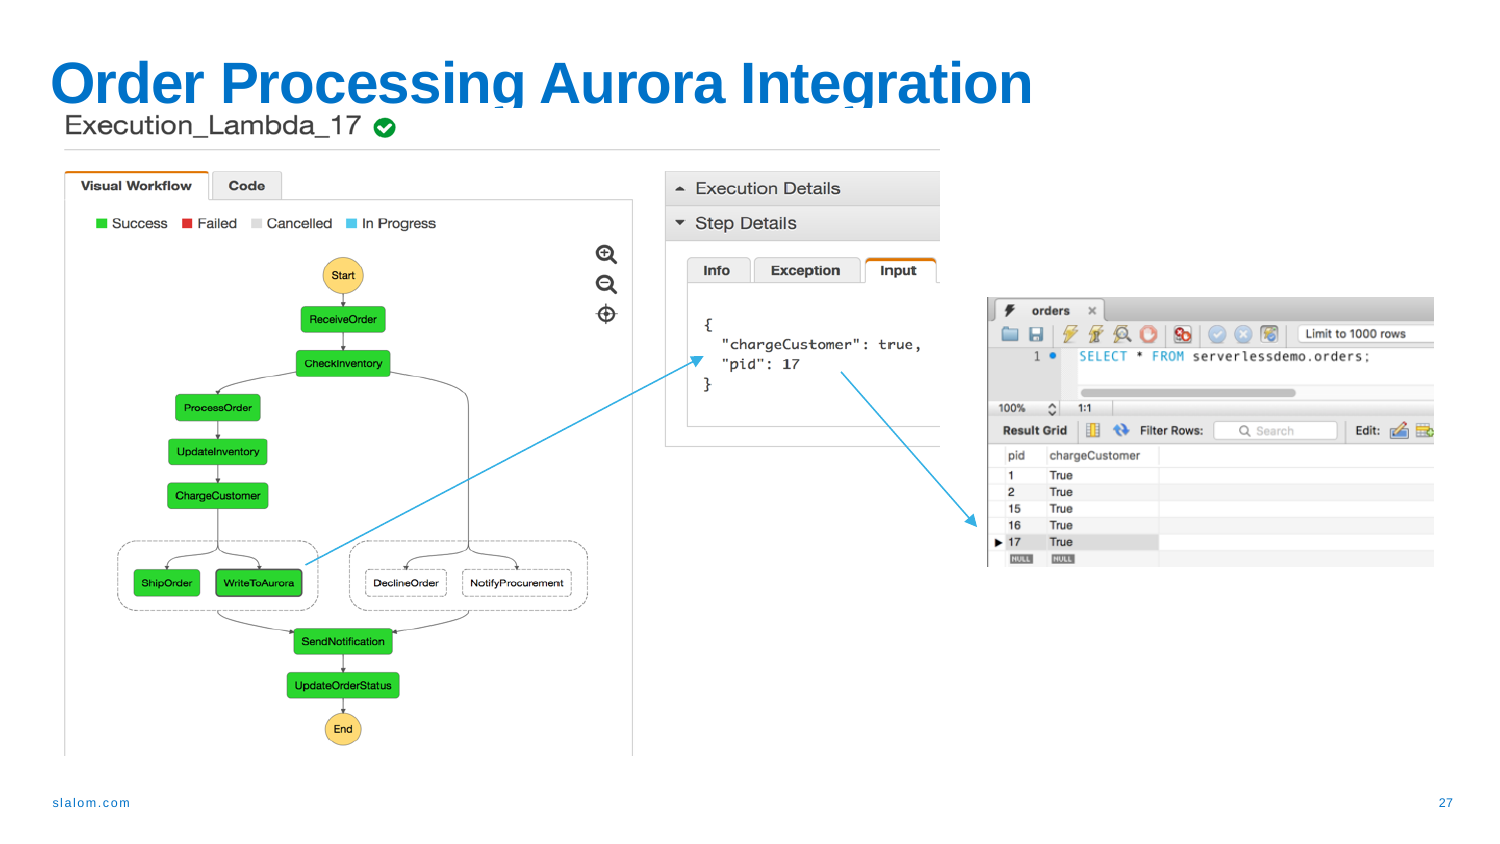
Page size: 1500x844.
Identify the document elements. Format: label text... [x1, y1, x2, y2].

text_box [840, 371, 978, 528]
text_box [305, 355, 704, 566]
picture [49, 108, 940, 756]
picture [987, 297, 1434, 567]
slide_number 27 [1399, 794, 1453, 828]
list Order Processing Aurora Integration [50, 53, 1450, 109]
